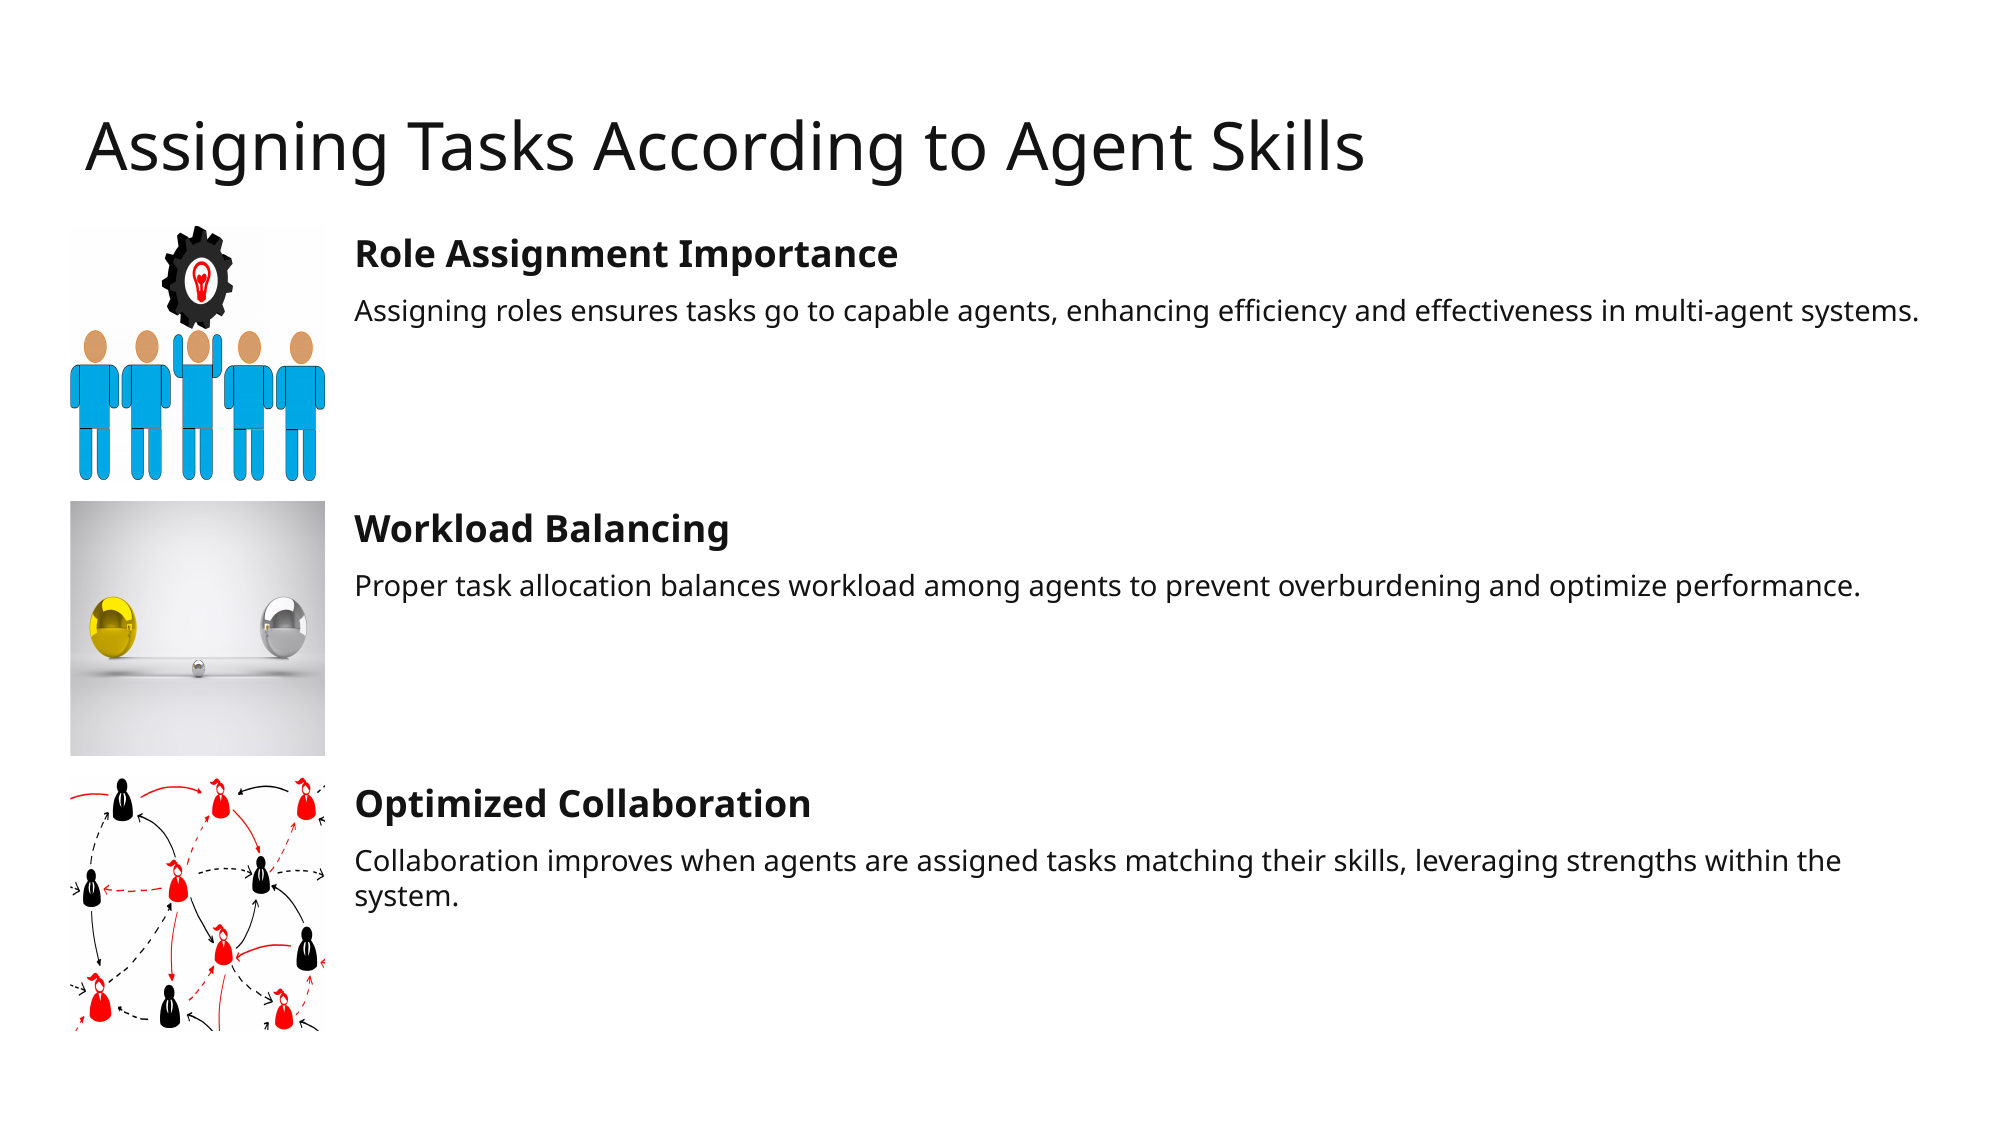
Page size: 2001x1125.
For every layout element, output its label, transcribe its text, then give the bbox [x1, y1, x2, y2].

title Assigning Tasks According to Agent Skills [70, 104, 1929, 226]
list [70, 226, 1929, 1031]
